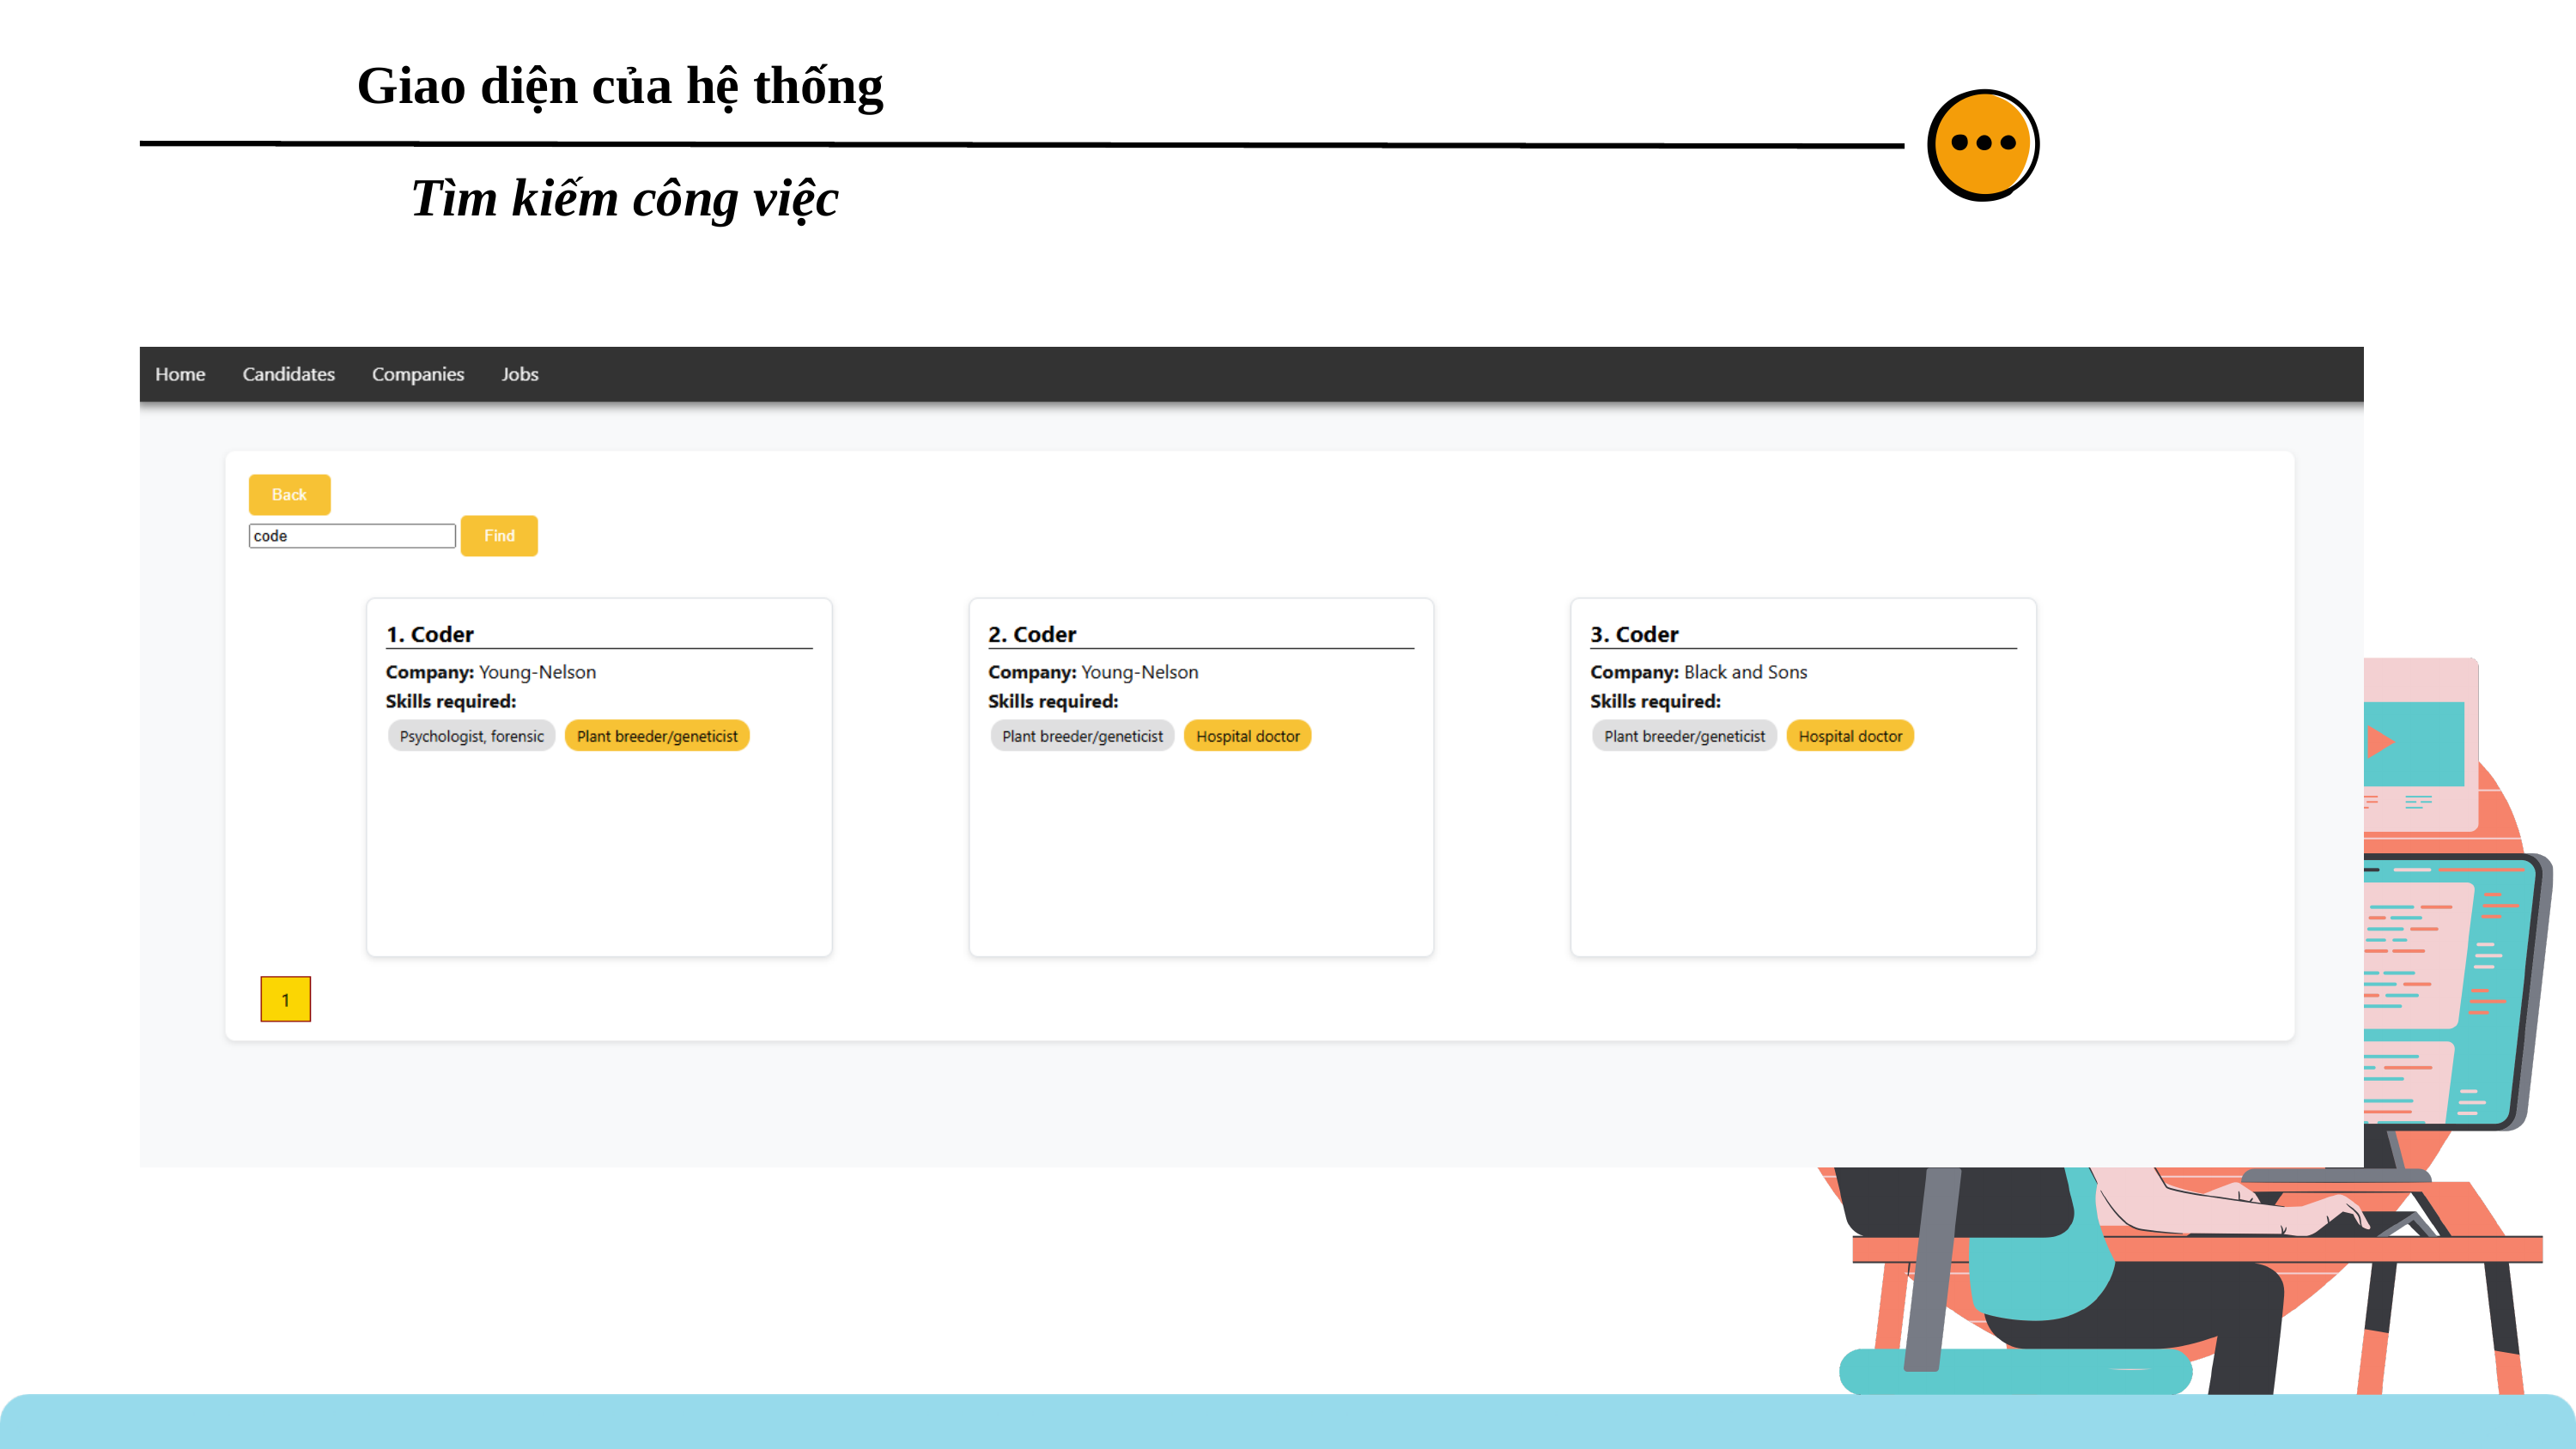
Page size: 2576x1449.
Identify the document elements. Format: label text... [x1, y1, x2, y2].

text_box [1925, 88, 2050, 202]
text_box [1755, 658, 2554, 1395]
text_box [0, 1394, 2576, 1449]
text_box [139, 347, 2364, 1167]
text_box Tìm kiếm công việc [139, 151, 1111, 227]
text_box Giao diện của hệ thống [144, 39, 1111, 114]
